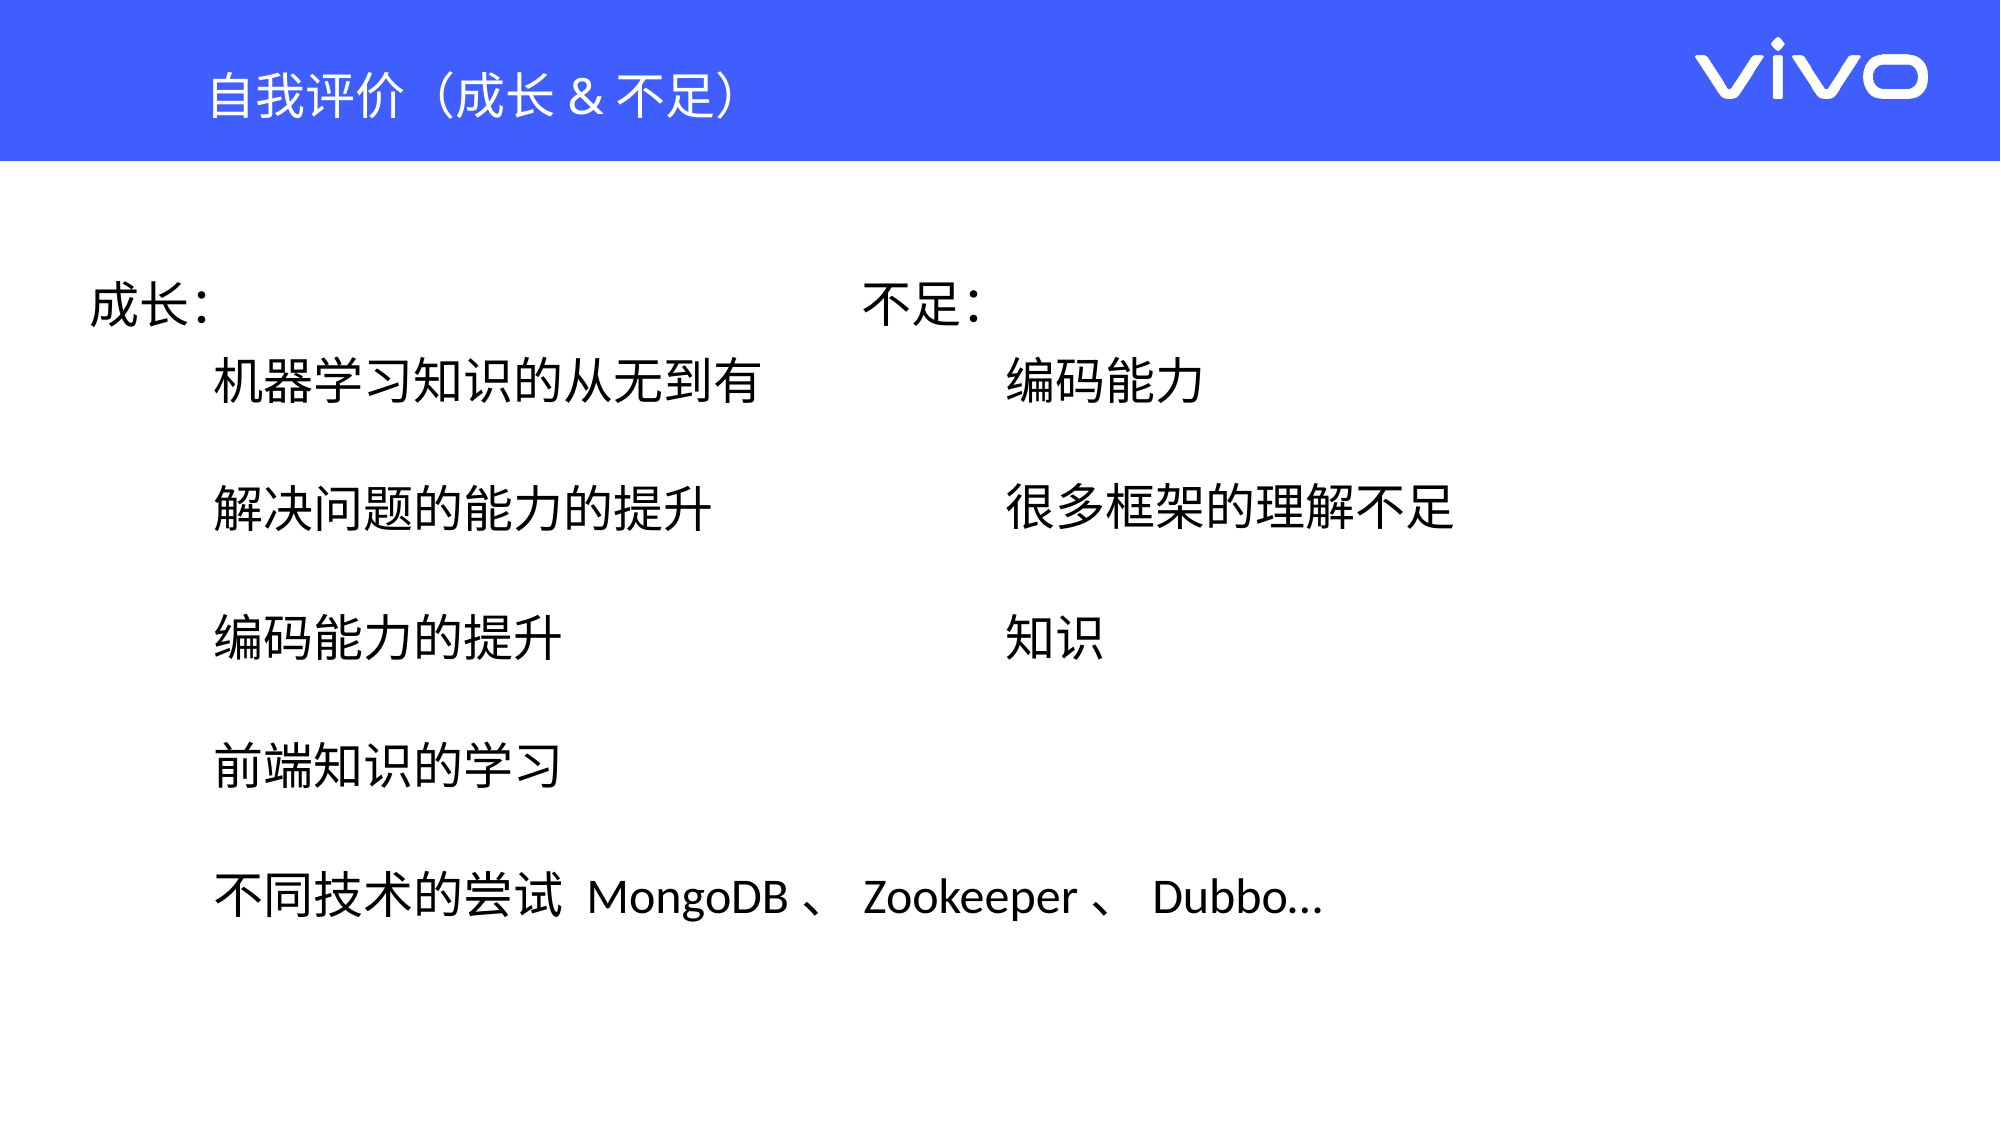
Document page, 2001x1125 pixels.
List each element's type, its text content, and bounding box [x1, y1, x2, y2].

text_box 机器学习知识的从无到有 [198, 341, 1673, 417]
text_box 很多框架的理解不足 [990, 467, 1673, 543]
text_box 知识 [990, 598, 1673, 674]
text_box 不足： [846, 265, 1640, 341]
text_box 前端知识的学习 [198, 727, 1673, 803]
text_box 编码能力 [990, 342, 1673, 418]
text_box 解决问题的能力的提升 [198, 470, 1673, 546]
picture [0, 0, 2000, 161]
text_box 成长： [74, 266, 846, 341]
text_box 编码能力的提升 [198, 598, 990, 674]
text_box 不同技术的尝试 MongoDB、Zookeeper、Dubbo… [198, 855, 1673, 931]
